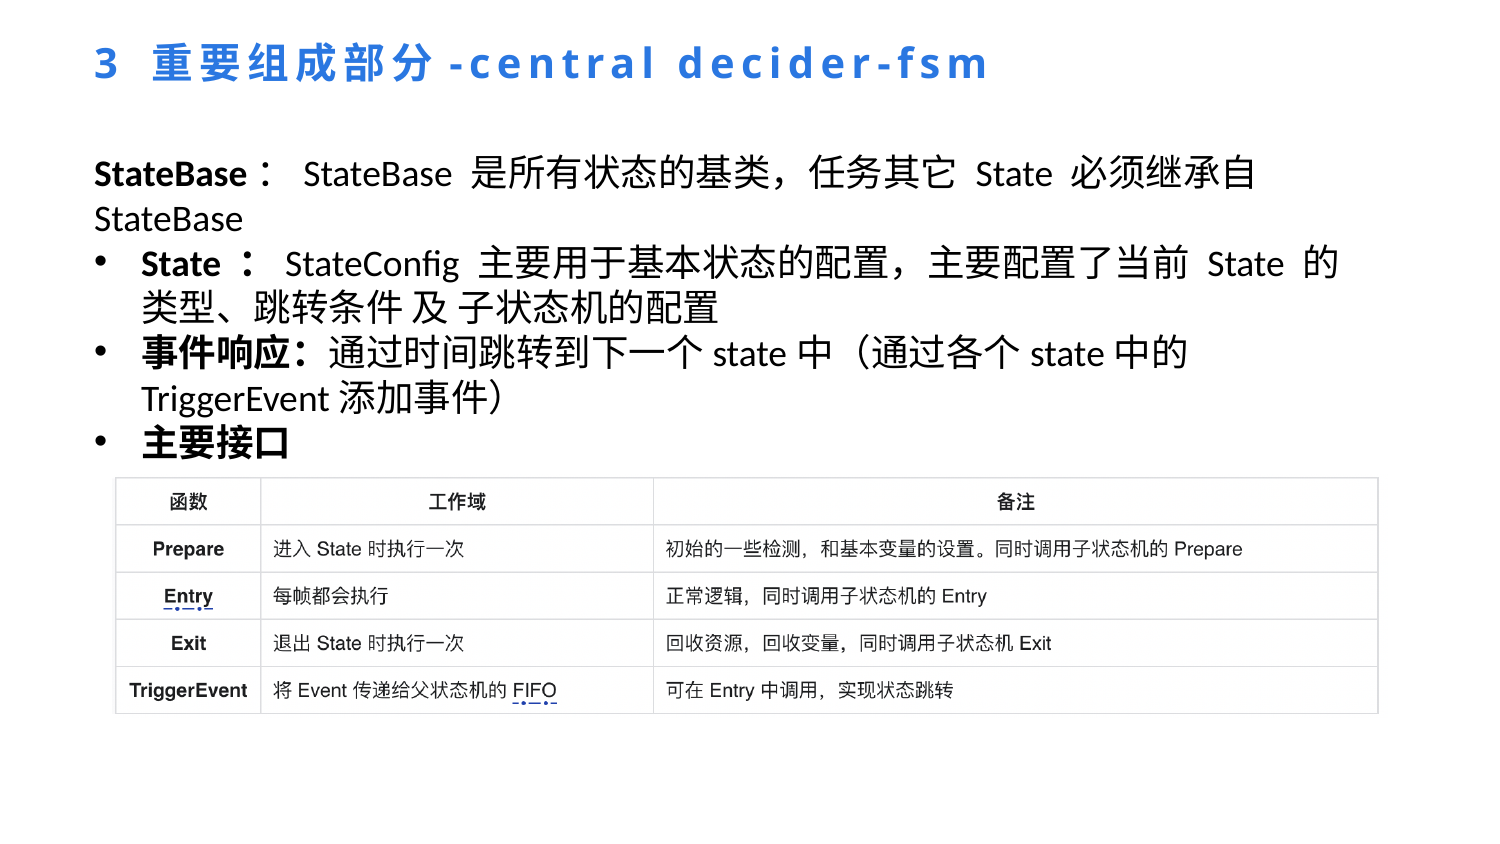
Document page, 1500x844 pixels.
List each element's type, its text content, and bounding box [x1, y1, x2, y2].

text_box StateBase：StateBase 是所有状态的基类，任务其它 State 必须继承自 StateBase State ：StateConfig 主要用于基本状态的配置，主要配置了当前 State 的类型、跳转条件 及 子状态机的配置 事件响应：通过时间跳转到下一个state中（通过各个state中的TriggerEvent添加事件） 主要接口 [86, 141, 1362, 741]
picture [112, 474, 1388, 718]
text_box 3 重要组成部分-central decider-fsm [86, 29, 1012, 95]
